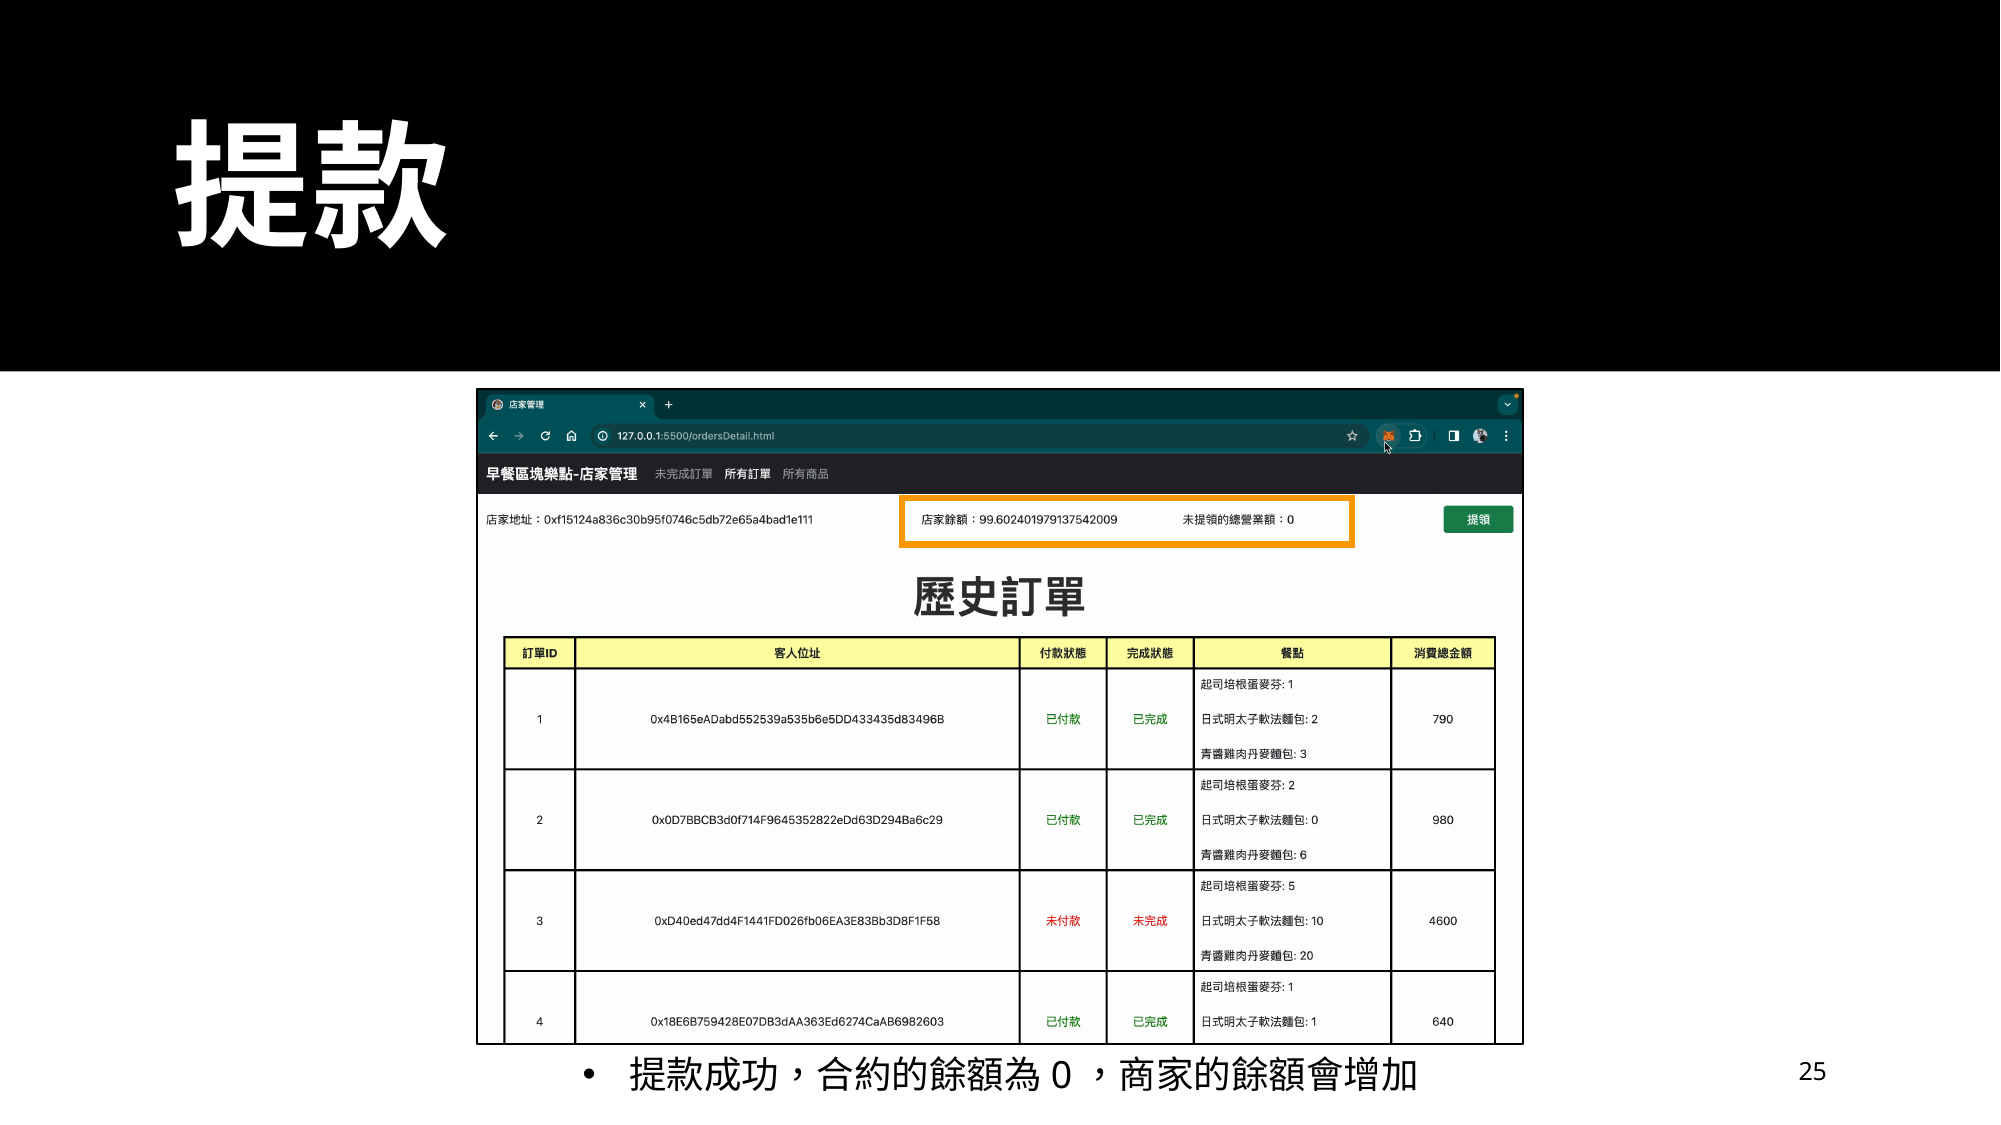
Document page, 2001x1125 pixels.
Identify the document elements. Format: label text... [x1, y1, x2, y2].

slide_number 25 [1688, 1042, 1842, 1103]
title 提款 [157, 52, 1842, 332]
text_box 提款成功，合約的餘額為0，商家的餘額會增加 [478, 1043, 1523, 1104]
picture [477, 390, 1522, 1043]
